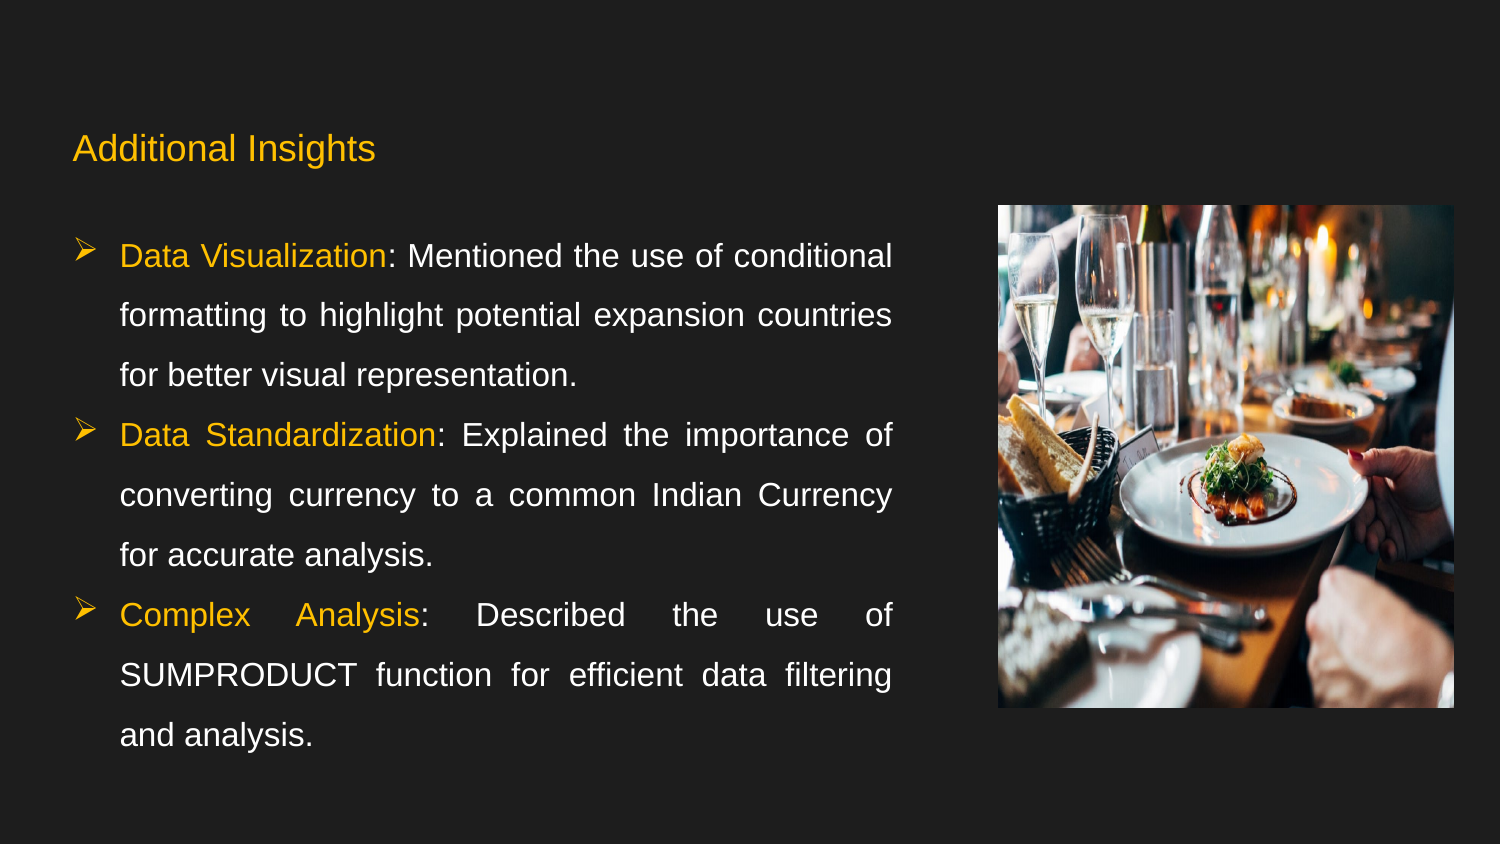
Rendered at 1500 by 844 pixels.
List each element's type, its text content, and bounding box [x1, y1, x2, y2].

text_box Additional Insights Data Visualization: Mentioned the use of conditional formatting to highlight potential expansion countries for better visual representation. Data Standardization: Explained the importance of converting currency to a common Indian Currency for accurate analysis. Complex Analysis: Described the use of SUMPRODUCT function for efficient data filtering and analysis. [57, 116, 909, 761]
picture [997, 205, 1454, 708]
